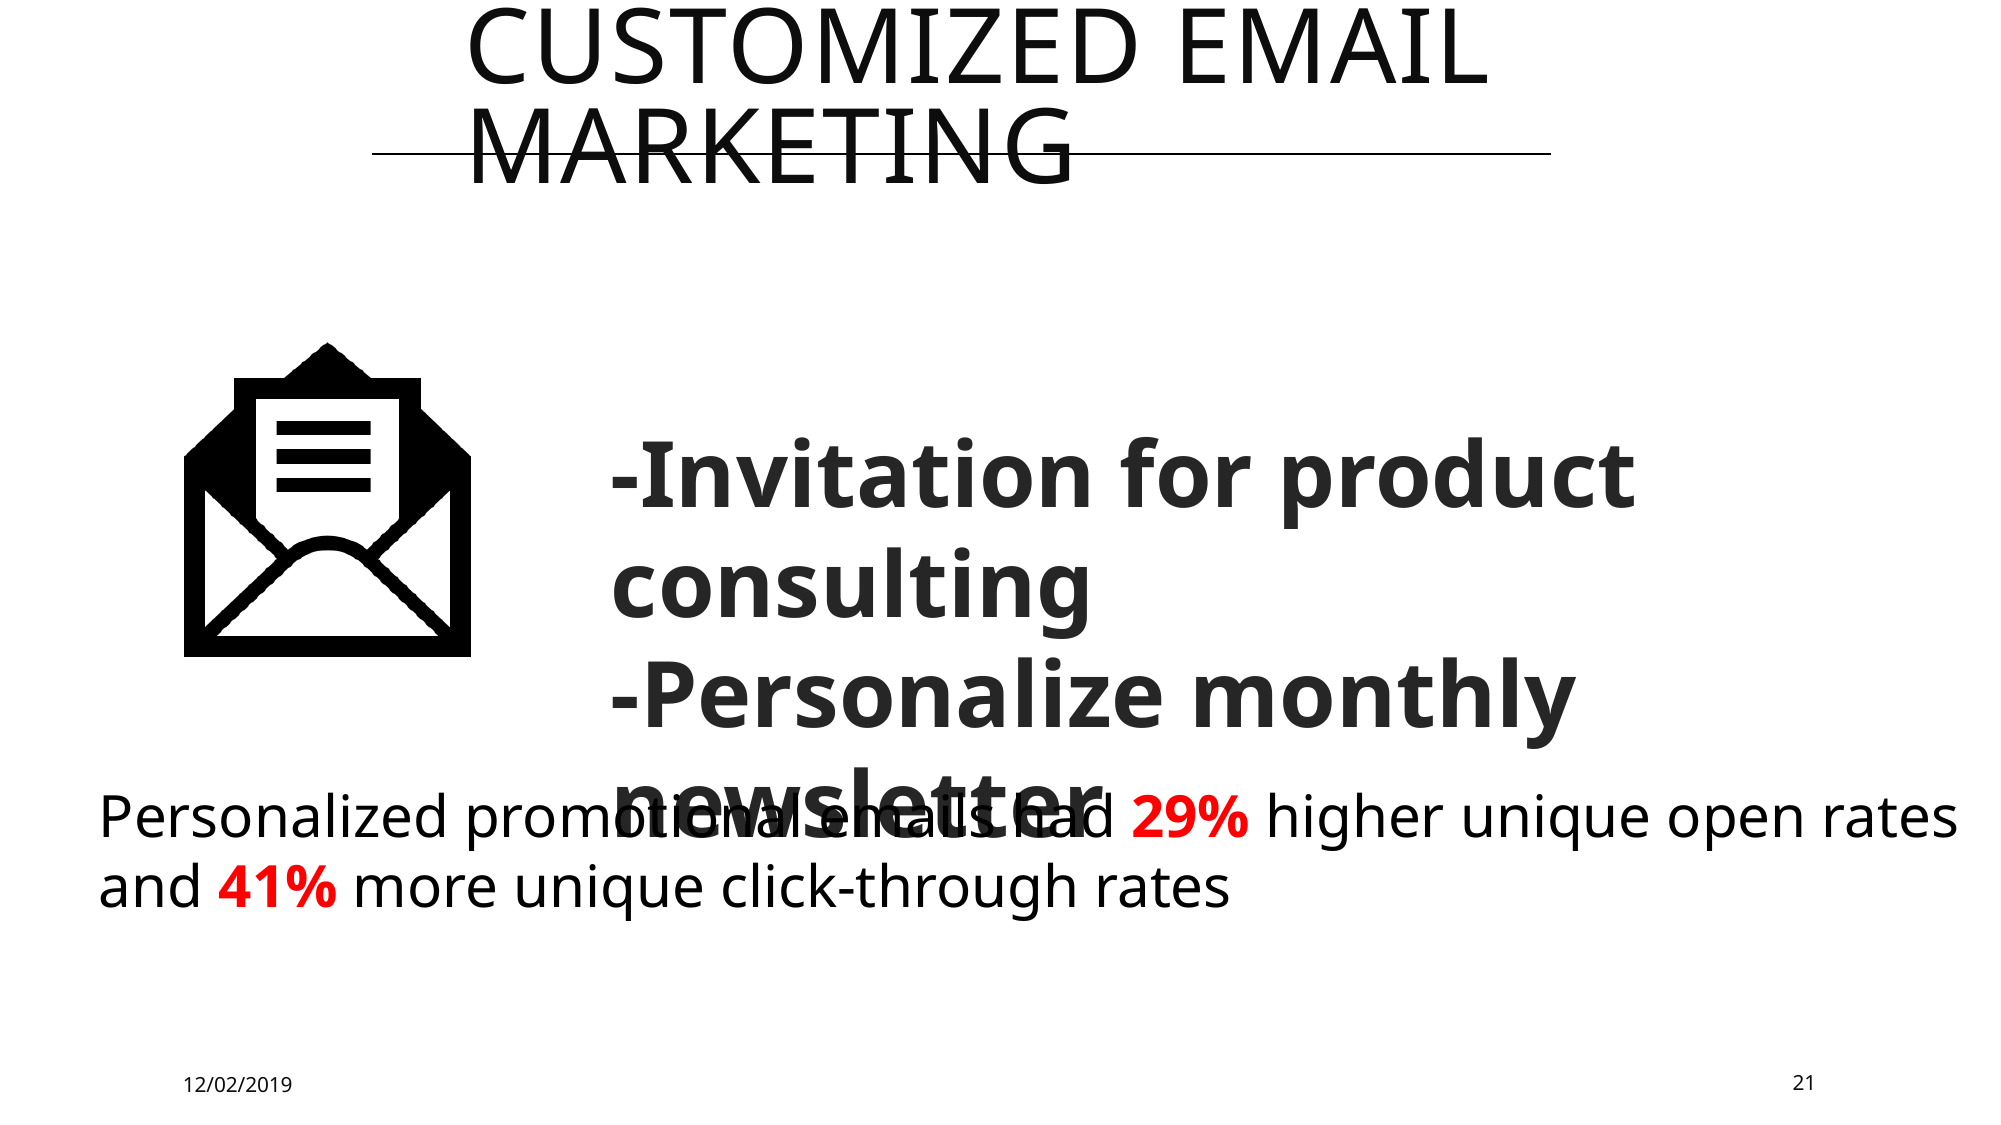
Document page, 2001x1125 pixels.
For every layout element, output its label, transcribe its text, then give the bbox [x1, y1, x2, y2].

picture [151, 327, 496, 672]
slide_number 21 [1777, 1061, 1938, 1107]
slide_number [168, 1061, 522, 1107]
text_box Personalized promotional emails had 29% higher unique open rates and 41% more unique click-through rates [84, 772, 1990, 927]
title Customized Email Marketing [449, 0, 1778, 227]
text_box -Invitation for product consulting -Personalize monthly newsletter [596, 408, 1938, 772]
